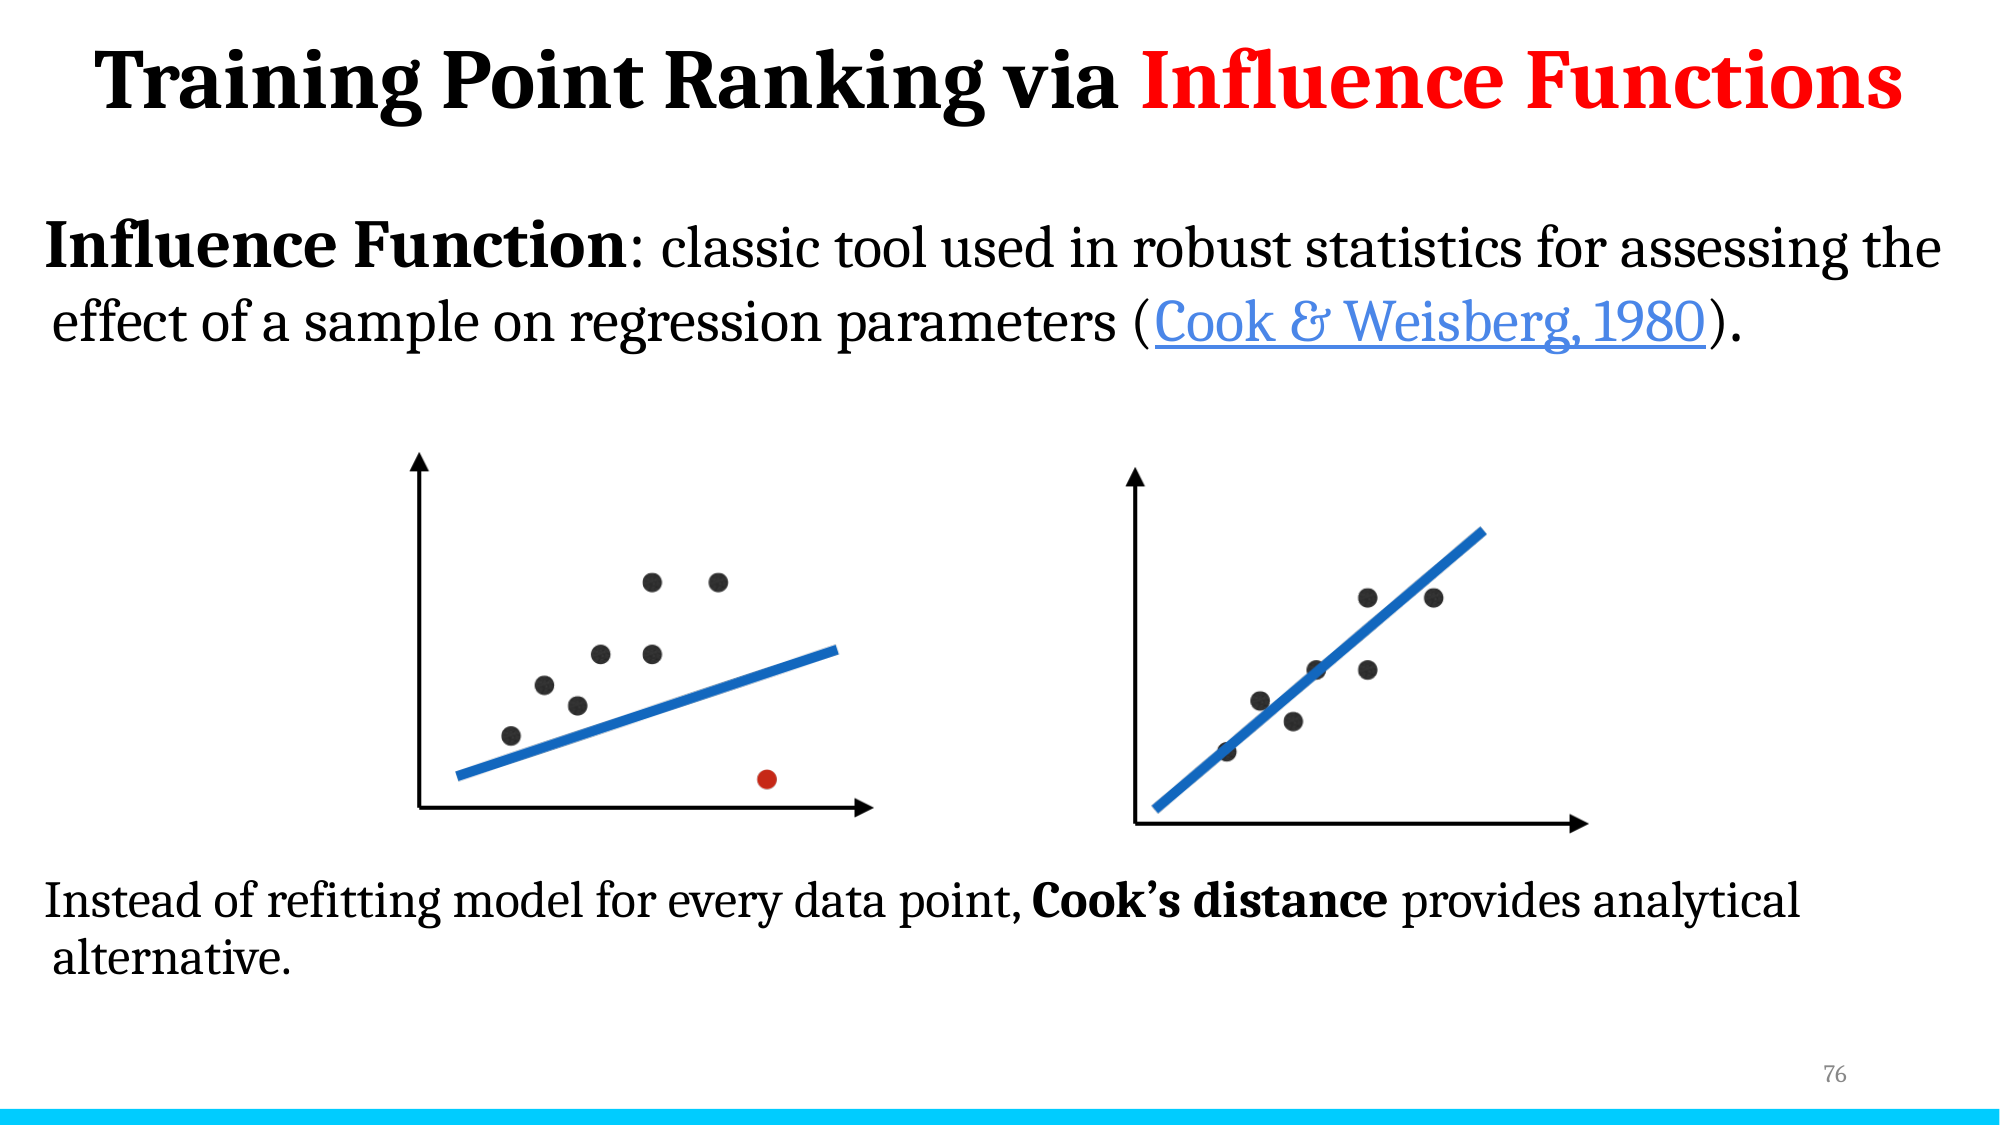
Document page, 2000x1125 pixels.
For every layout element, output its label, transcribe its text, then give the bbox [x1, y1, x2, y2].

list Instead of refitting model for every data point, Cook’s distance provides analytical alternative. [0, 865, 2000, 1027]
title Training Point Ranking via Influence Functions [0, 0, 2000, 162]
picture [1123, 466, 1592, 836]
list Influence Function: classic tool used in robust statistics for assessing the effect of a sample on regression parameters (Cook & Weisberg, 1980). [0, 200, 2000, 362]
picture [407, 451, 877, 821]
slide_number ‹#› [1412, 1042, 1862, 1103]
